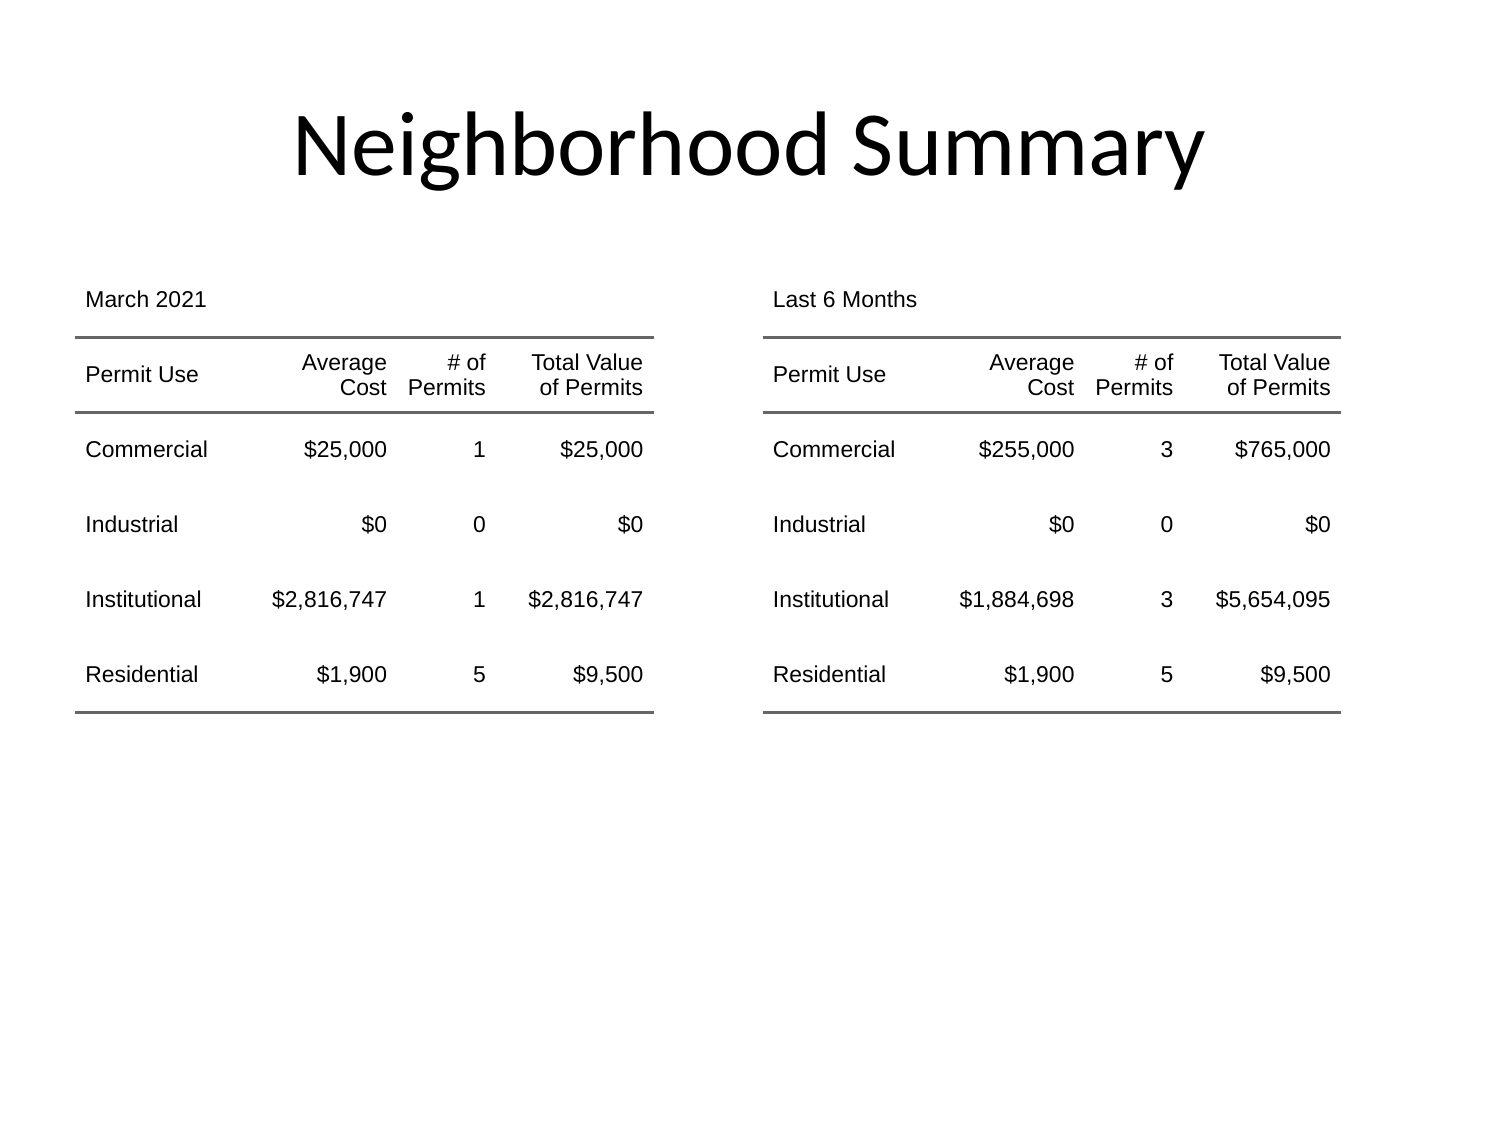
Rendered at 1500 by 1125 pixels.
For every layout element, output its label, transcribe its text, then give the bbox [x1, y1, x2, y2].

table_cell 0 [397, 488, 496, 563]
table_cell Residential [75, 638, 240, 711]
table_cell $25,000 [240, 414, 397, 488]
table_header March 2021 [75, 262, 654, 336]
table_cell Total Value of Permits [1184, 339, 1341, 411]
table_cell $1,900 [240, 638, 397, 711]
table_cell 5 [397, 638, 496, 711]
table_cell $25,000 [496, 414, 654, 488]
table_header Last 6 Months [763, 262, 1341, 336]
table_cell $1,900 [928, 638, 1085, 711]
table_cell $2,816,747 [496, 563, 654, 638]
table_cell 5 [1085, 638, 1184, 711]
title Neighborhood Summary [75, 45, 1425, 233]
table_cell $9,500 [496, 638, 654, 711]
table_cell Residential [763, 638, 928, 711]
table_cell Industrial [75, 488, 240, 563]
table_cell Permit Use [75, 339, 240, 411]
table_cell 1 [397, 414, 496, 488]
table_cell # of Permits [397, 339, 496, 411]
table_cell Industrial [763, 488, 928, 563]
table_cell $0 [240, 488, 397, 563]
table_cell $255,000 [928, 414, 1085, 488]
table_cell 3 [1085, 414, 1184, 488]
table_cell Total Value of Permits [496, 339, 654, 411]
table_cell $1,884,698 [928, 563, 1085, 638]
table_cell $2,816,747 [240, 563, 397, 638]
table_cell $9,500 [1184, 638, 1341, 711]
table_cell Institutional [763, 563, 928, 638]
table_cell Commercial [763, 414, 928, 488]
table_cell Permit Use [763, 339, 928, 411]
table_cell Average Cost [240, 339, 397, 411]
table_cell $0 [1184, 488, 1341, 563]
table_cell $0 [928, 488, 1085, 563]
table_cell Average Cost [928, 339, 1085, 411]
table_cell $0 [496, 488, 654, 563]
table_cell 0 [1085, 488, 1184, 563]
table_cell # of Permits [1085, 339, 1184, 411]
table_cell $765,000 [1184, 414, 1341, 488]
table_cell Institutional [75, 563, 240, 638]
table_cell Commercial [75, 414, 240, 488]
table_cell 3 [1085, 563, 1184, 638]
table_cell 1 [397, 563, 496, 638]
table_cell $5,654,095 [1184, 563, 1341, 638]
